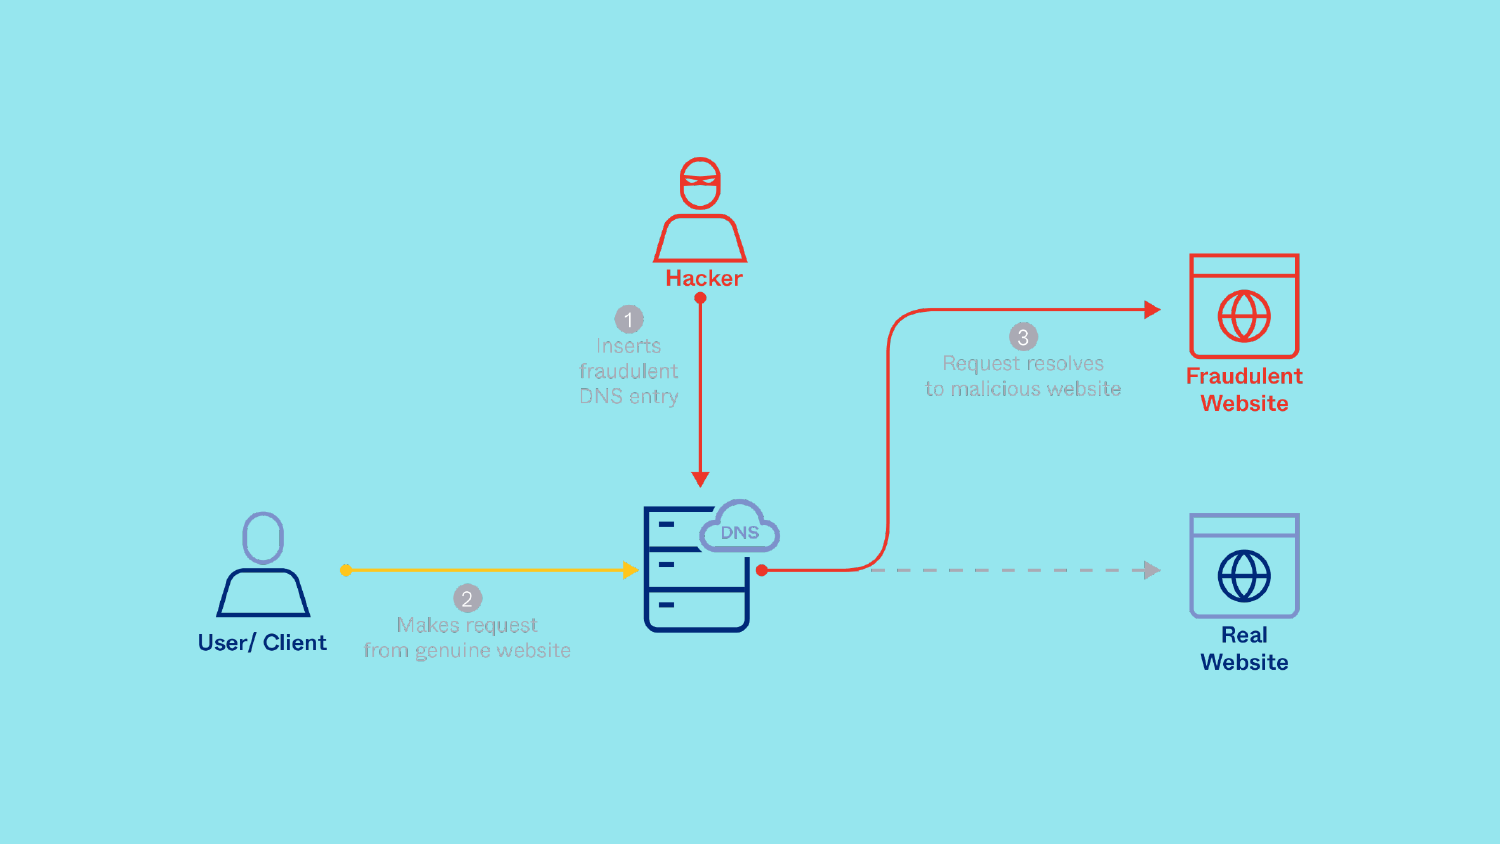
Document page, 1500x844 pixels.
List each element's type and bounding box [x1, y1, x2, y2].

picture [100, 102, 1400, 692]
